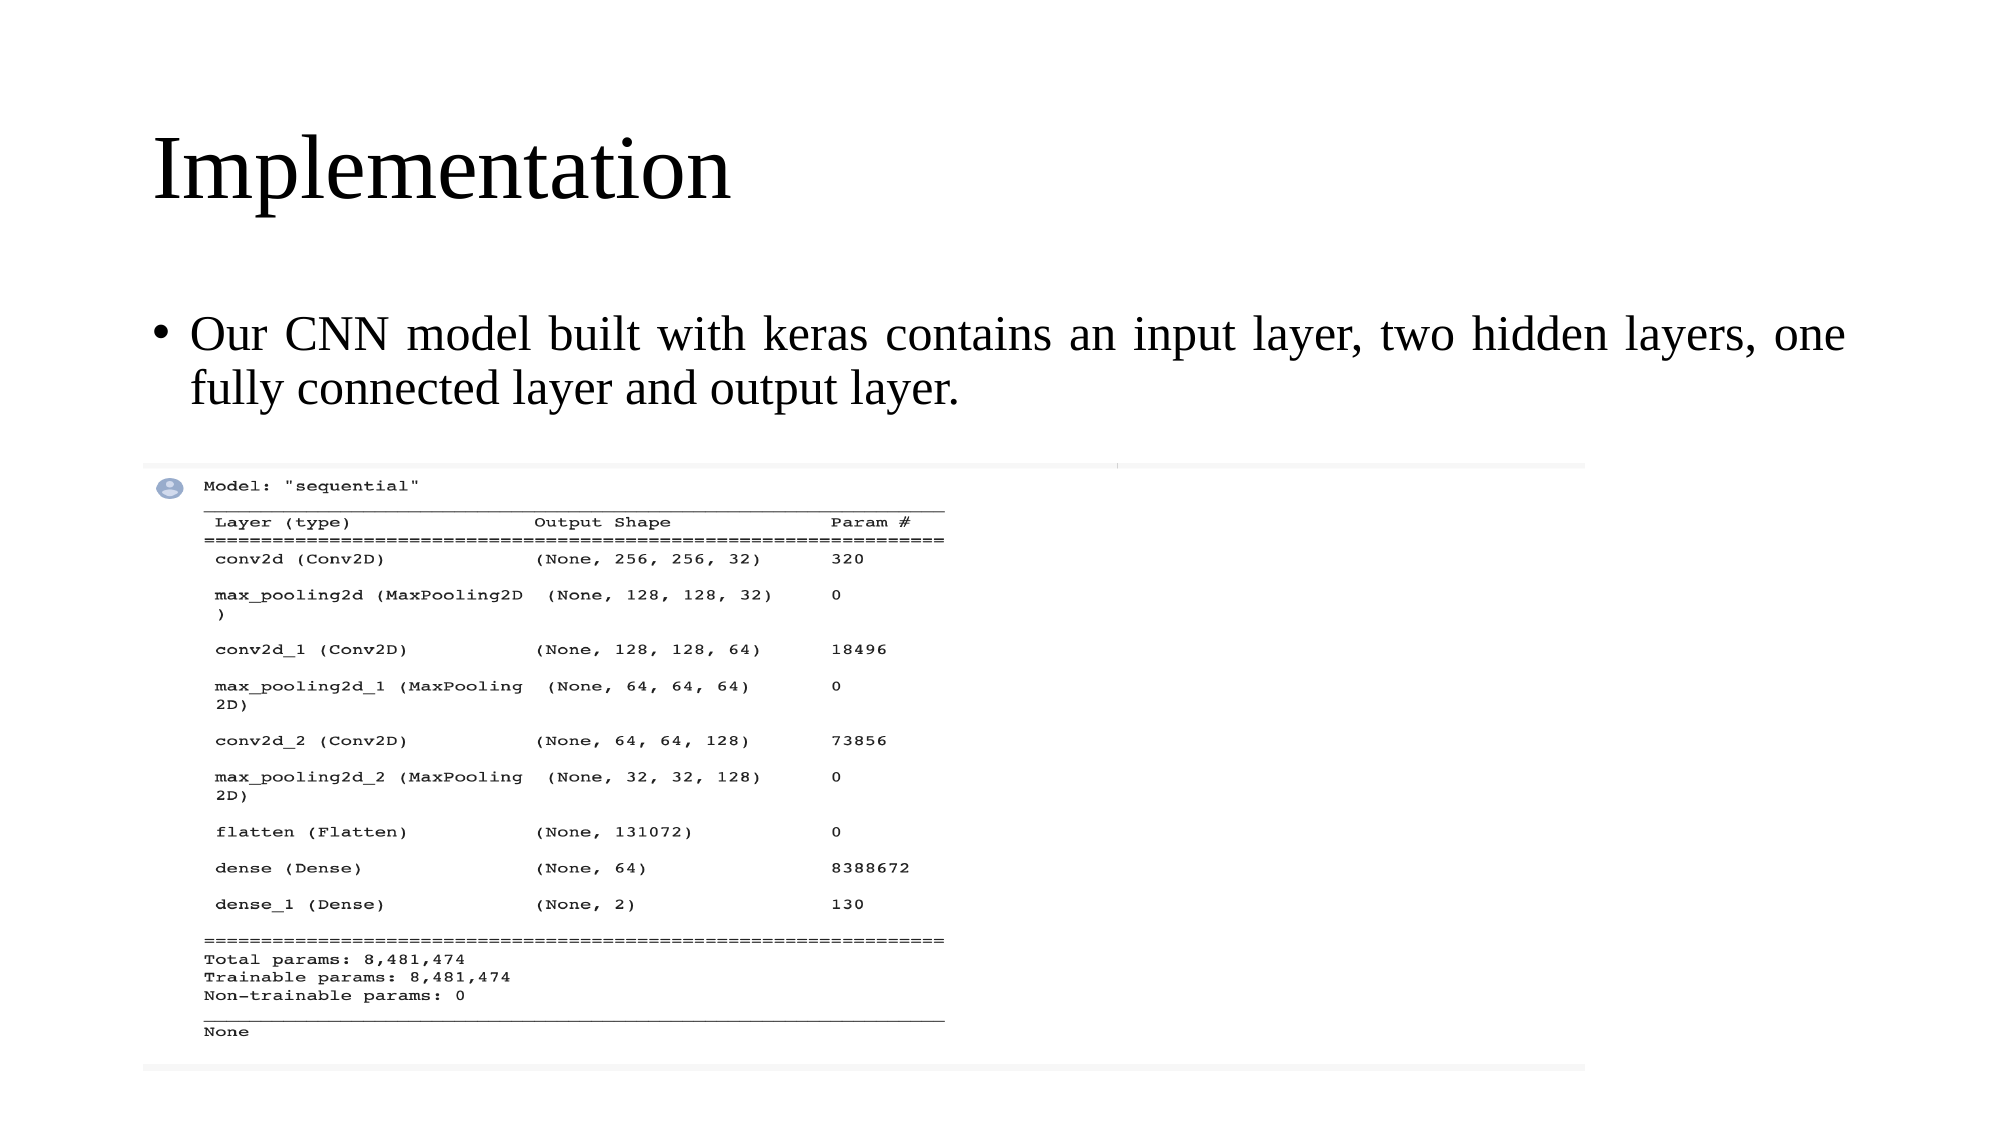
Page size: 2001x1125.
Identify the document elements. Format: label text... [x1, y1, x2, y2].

list Our CNN model built with keras contains an input layer, two hidden layers, one fully connected layer and output layer. [137, 299, 1863, 1014]
picture [137, 463, 1585, 1071]
title Implementation [137, 59, 1863, 278]
